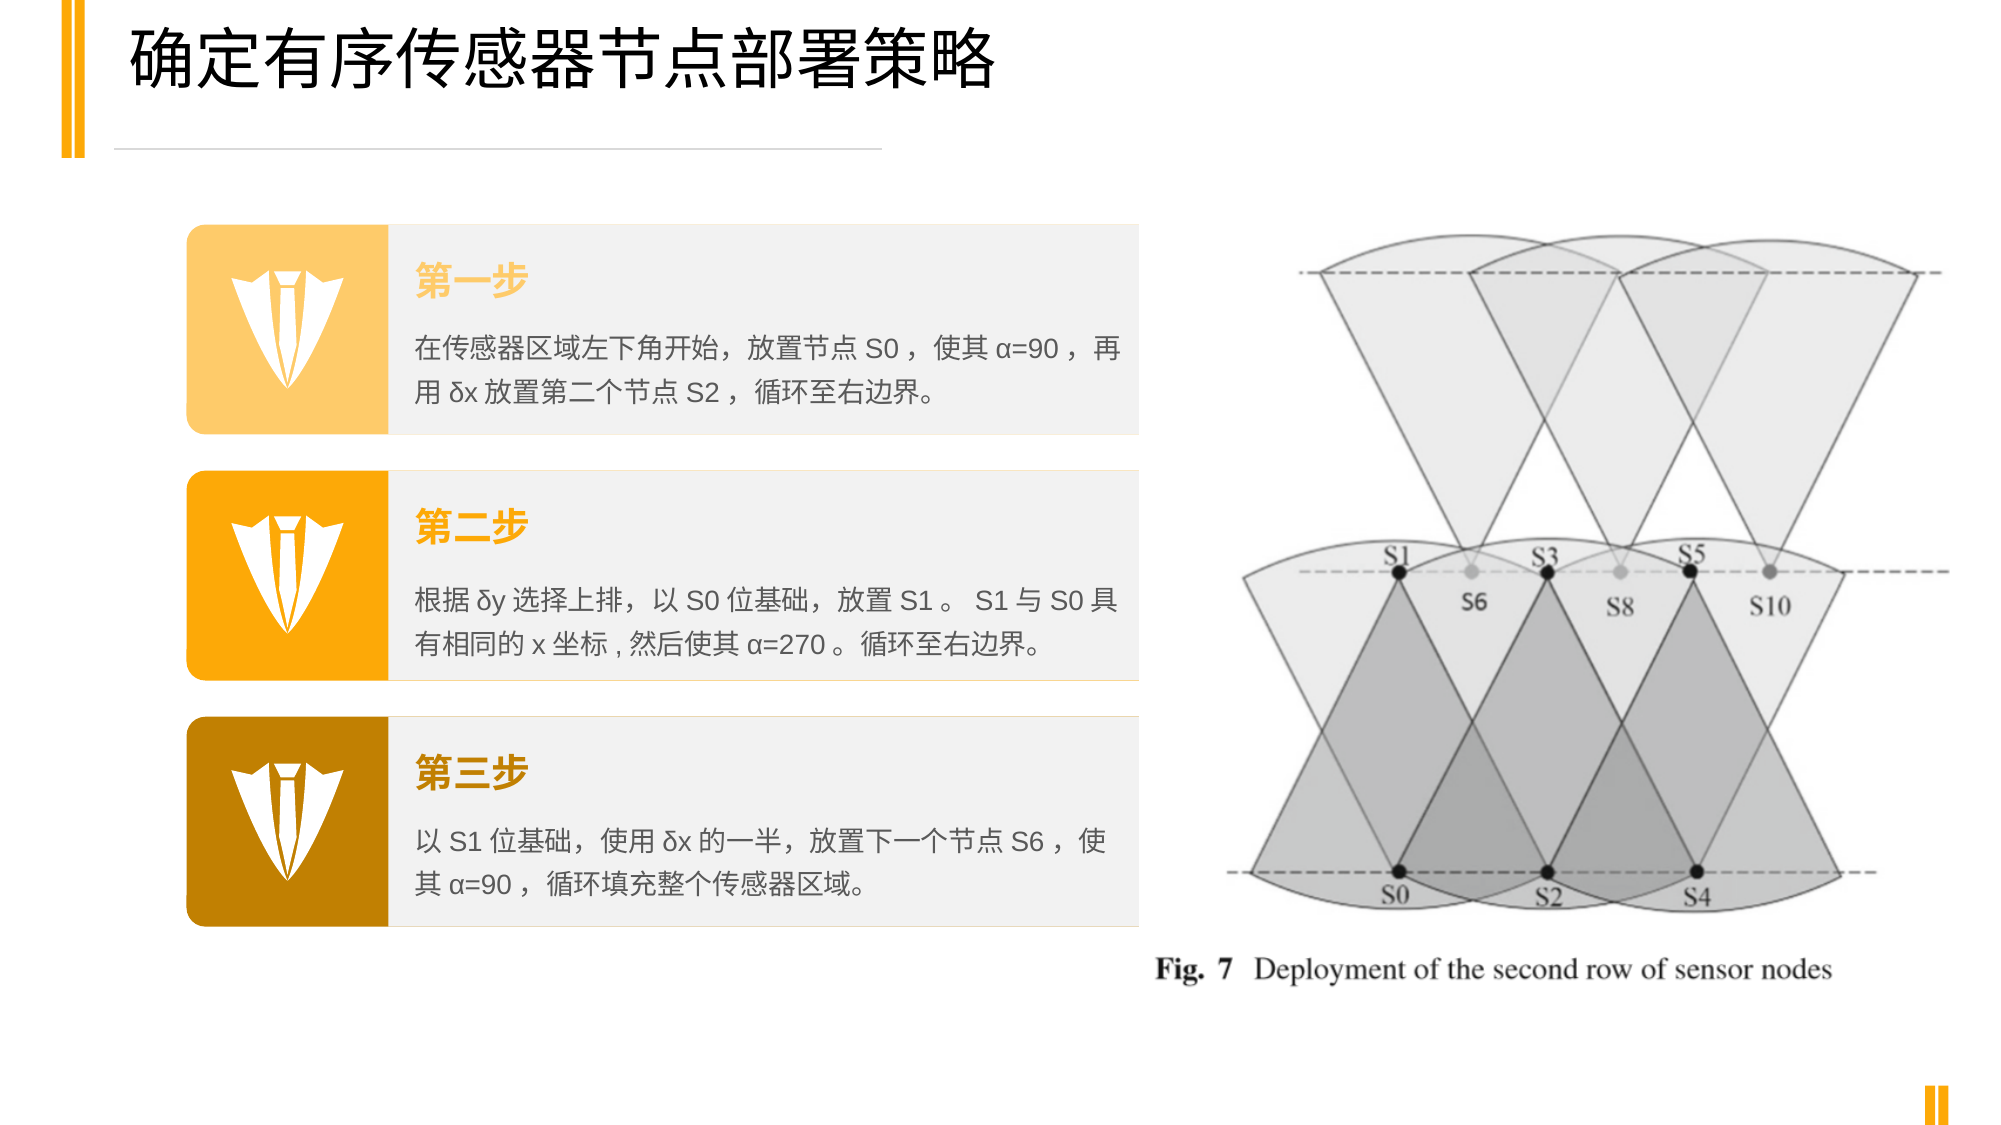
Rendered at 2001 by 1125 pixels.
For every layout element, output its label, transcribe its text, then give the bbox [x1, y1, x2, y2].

text_box [386, 222, 1133, 437]
text_box [386, 715, 1133, 929]
text_box [386, 469, 1133, 683]
text_box [184, 714, 1133, 929]
text_box 第三步 [399, 741, 1133, 803]
text_box 第一步 [399, 249, 1133, 311]
text_box 在传感器区域左下角开始，放置节点S0，使其α=90，再用δx放置第二个节点S2，循环至右边界。 [399, 313, 1133, 416]
text_box 第二步 [399, 495, 1133, 557]
text_box 以S1位基础，使用δx的一半，放置下一个节点S6，使其α=90，循环填充整个传感器区域。 [399, 805, 1133, 908]
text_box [231, 270, 344, 389]
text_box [231, 515, 344, 634]
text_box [231, 762, 344, 881]
picture [1138, 213, 1964, 1004]
text_box [184, 468, 1133, 683]
text_box [184, 222, 386, 437]
list 确定有序传感器节点部署策略 [114, 9, 1415, 106]
text_box 根据δy选择上排，以S0位基础，放置S1。S1与S0具有相同的x坐标,然后使其α=270。循环至右边界。 [399, 565, 1133, 668]
